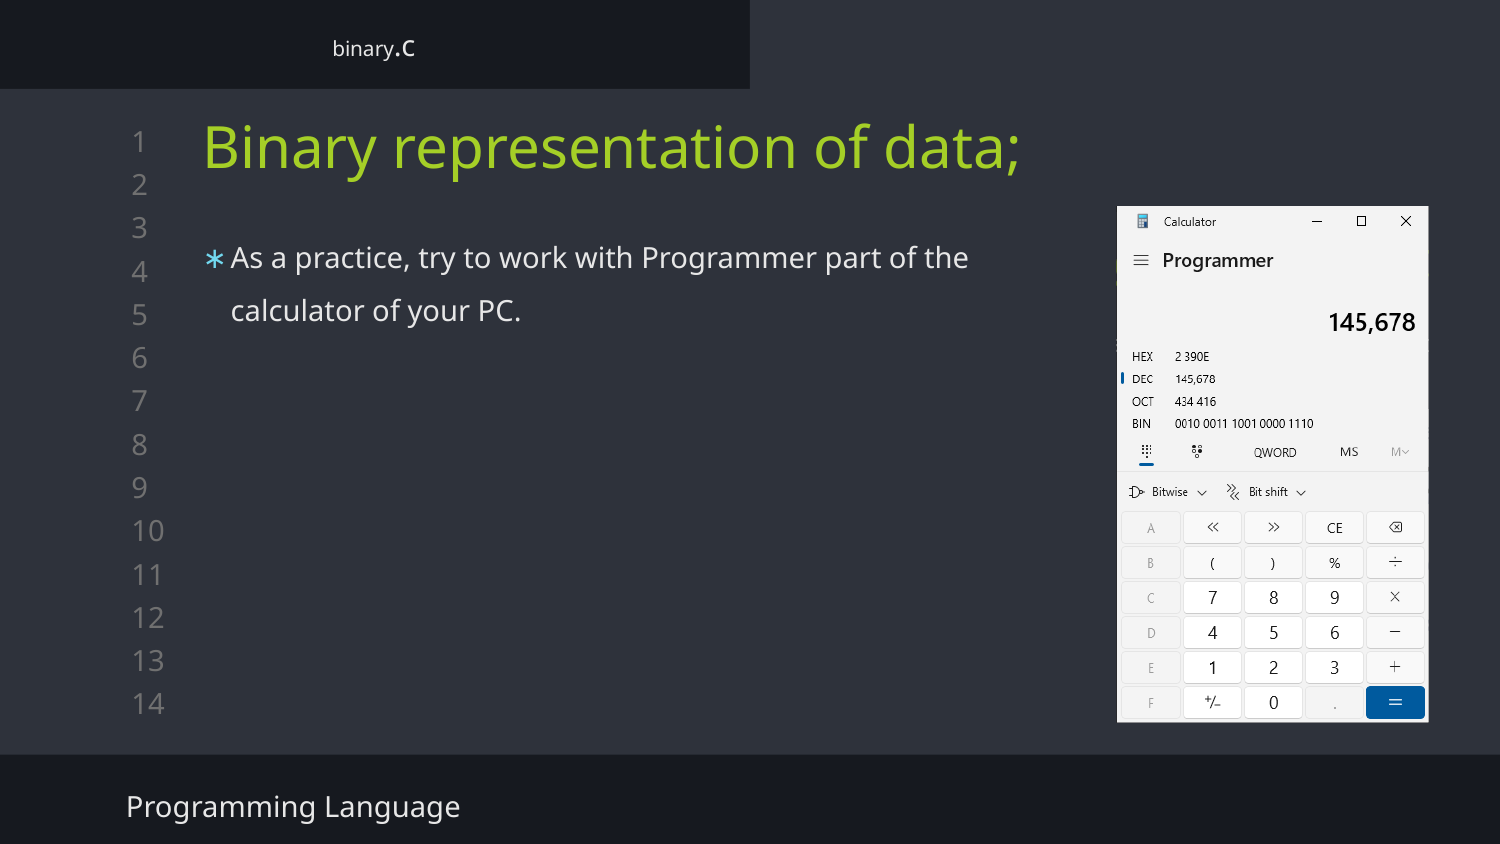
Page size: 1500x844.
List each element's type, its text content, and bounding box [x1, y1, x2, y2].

picture [1116, 206, 1430, 723]
subtitle Programming Language [110, 776, 909, 835]
title Binary representation of data; [187, 95, 1384, 185]
list As a practice, try to work with Programmer part of the calculator of your PC. [187, 247, 1059, 366]
subtitle binary.c [0, 15, 749, 74]
